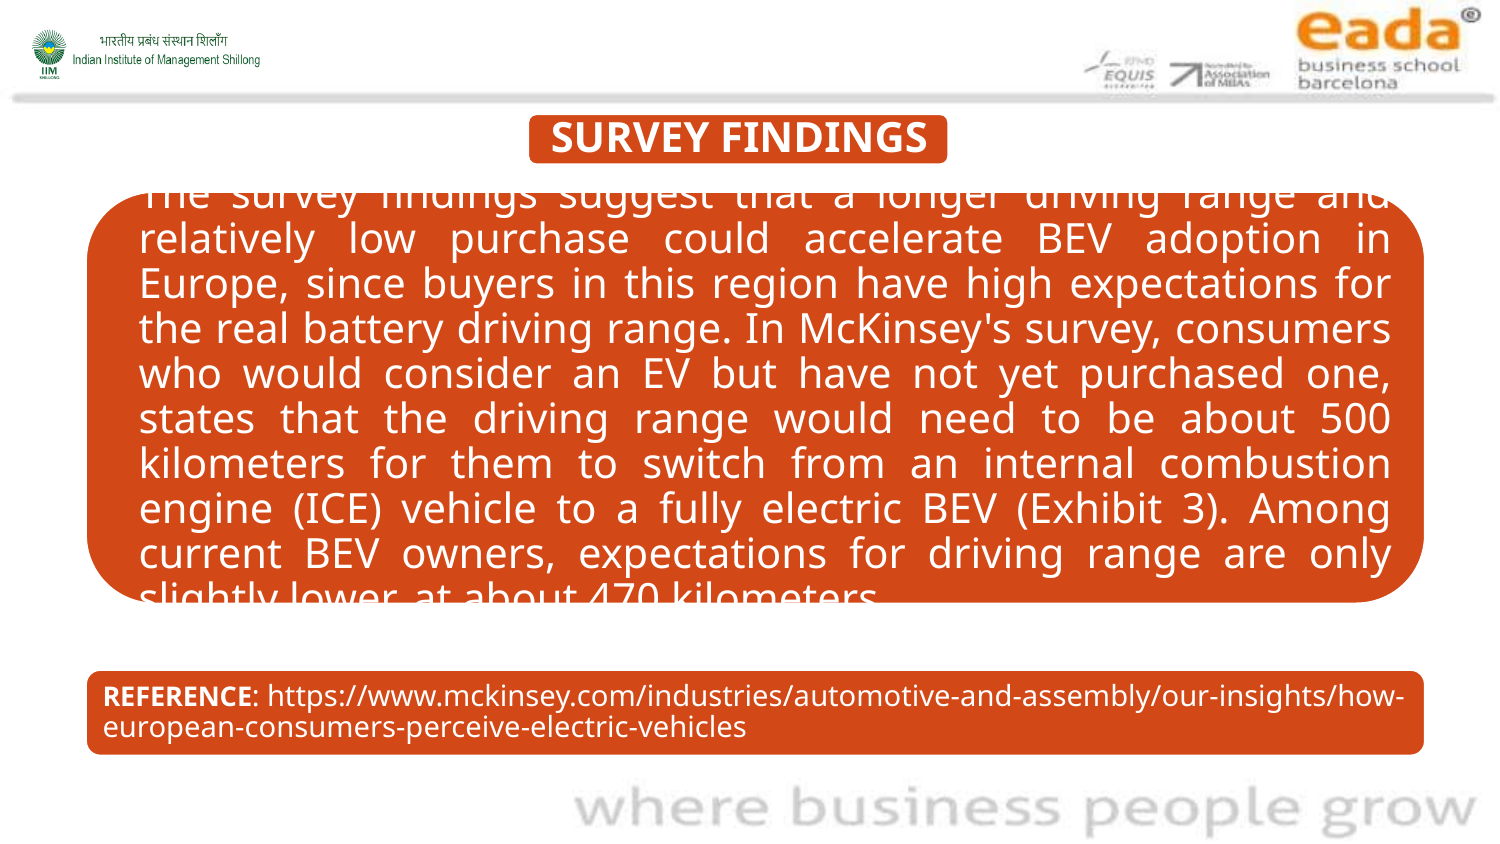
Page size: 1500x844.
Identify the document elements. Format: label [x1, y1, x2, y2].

picture [0, 0, 1500, 844]
list [85, 113, 1426, 668]
text_box [85, 669, 1426, 756]
text_box [527, 113, 949, 165]
